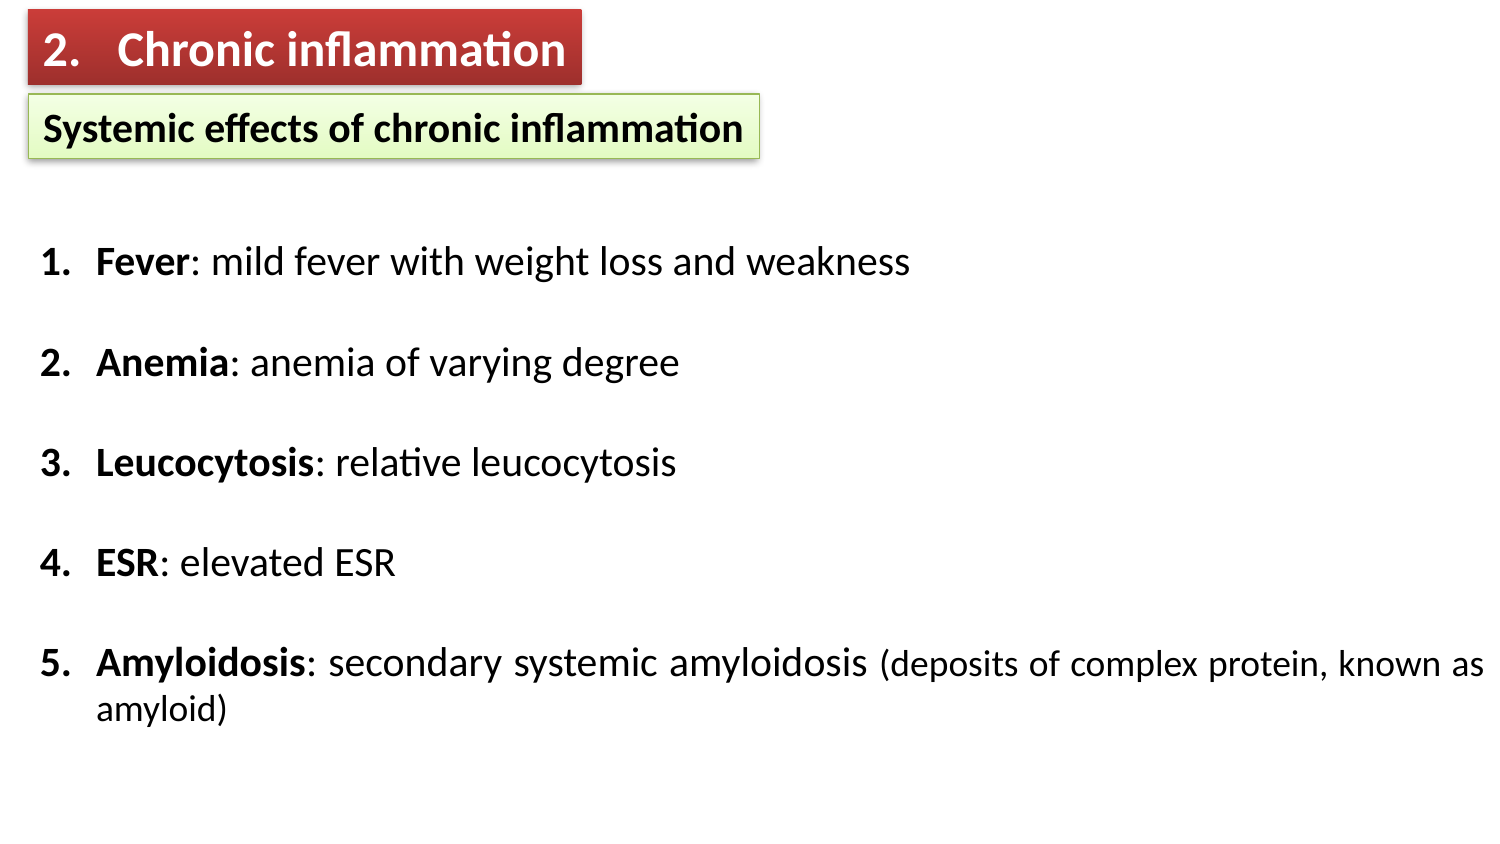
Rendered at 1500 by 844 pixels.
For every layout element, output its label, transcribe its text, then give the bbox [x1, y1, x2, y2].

text_box Fever: mild fever with weight loss and weakness Anemia: anemia of varying degree Leucocytosis: relative leucocytosis ESR: elevated ESR Amyloidosis: secondary systemic amyloidosis (deposits of complex protein, known as amyloid) [24, 226, 1500, 737]
text_box Systemic effects of chronic inflammation [28, 93, 760, 159]
text_box Chronic inflammation [27, 9, 582, 85]
